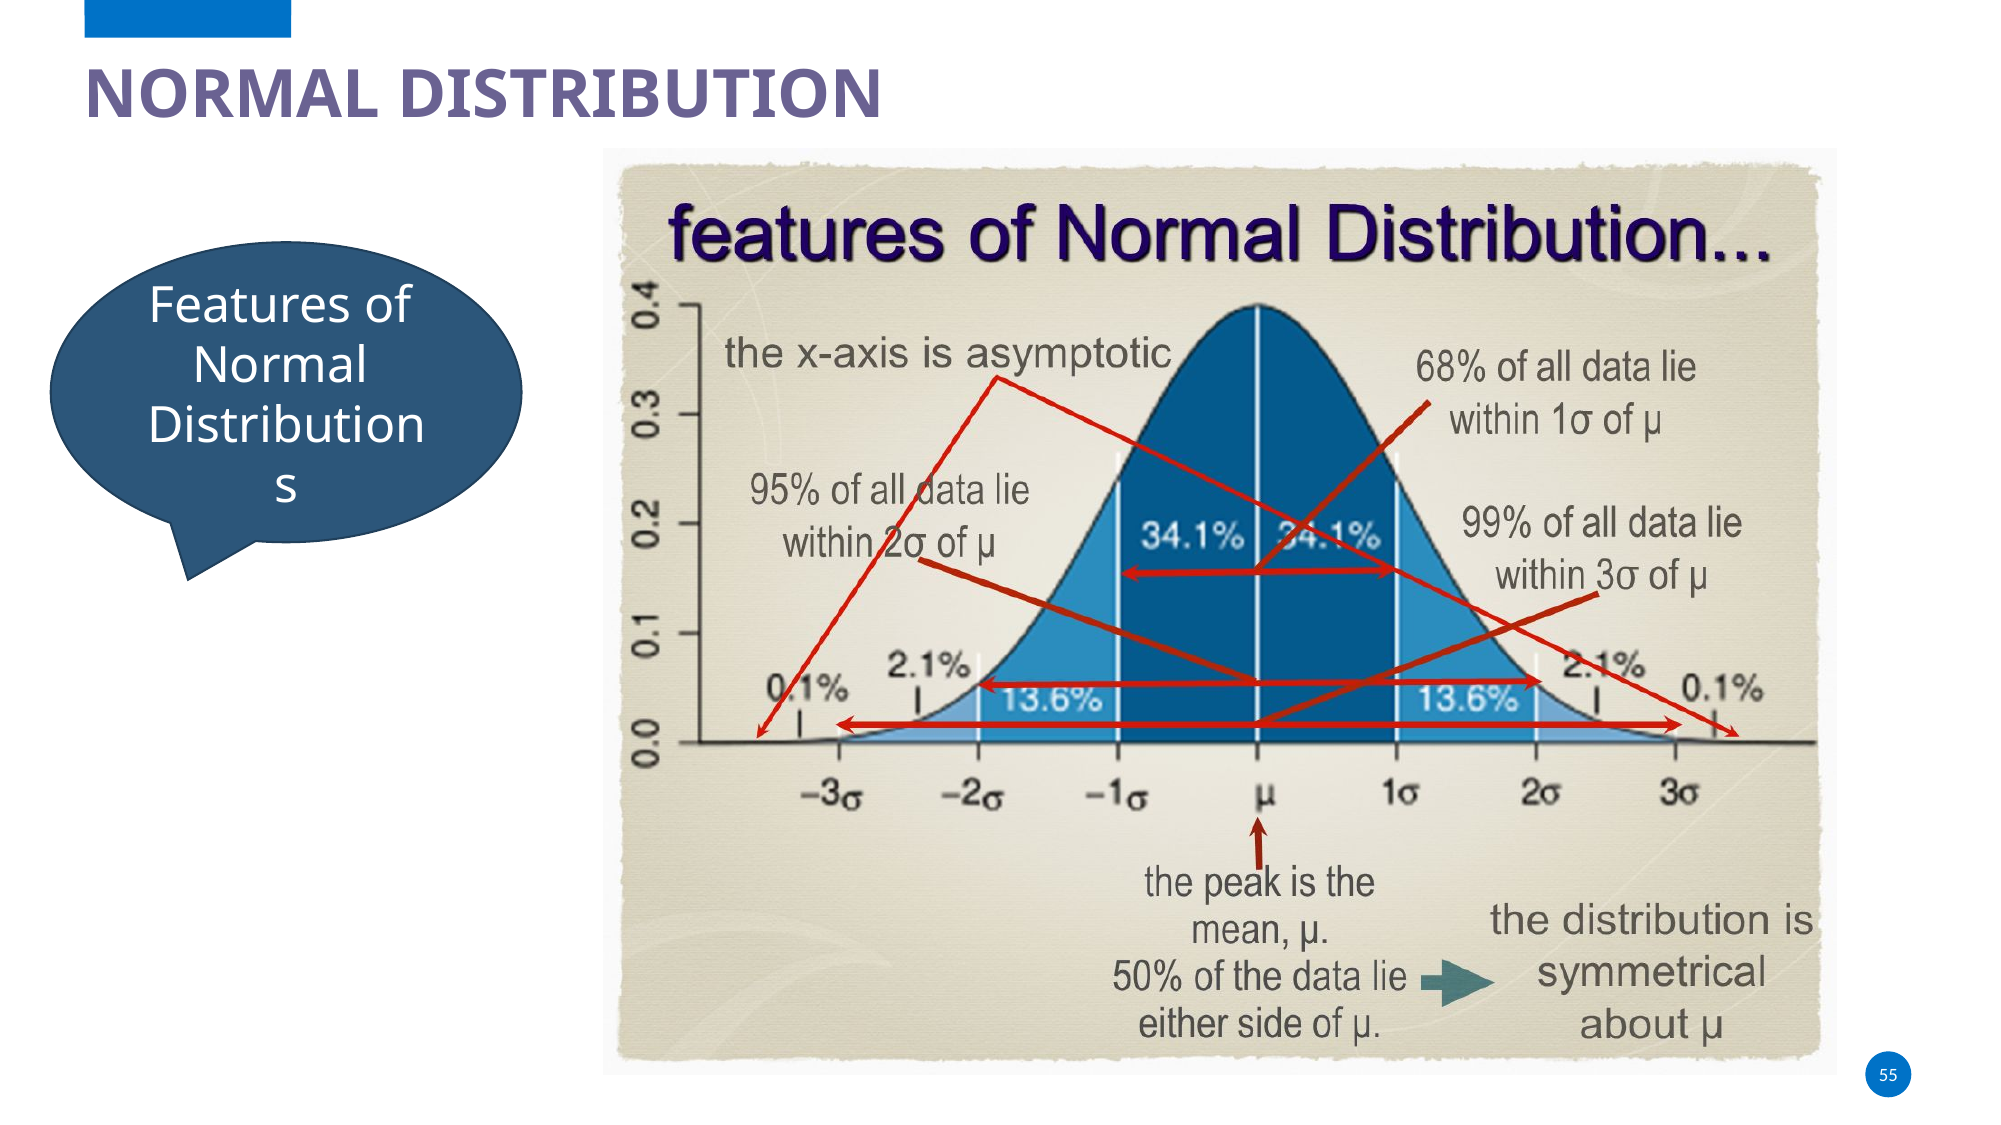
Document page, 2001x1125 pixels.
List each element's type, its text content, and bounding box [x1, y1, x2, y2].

title Normal Distribution [83, 57, 1913, 132]
text_box Features of Normal Distributions [49, 241, 523, 582]
picture [603, 148, 1837, 1075]
slide_number 55 [1864, 1059, 1913, 1090]
